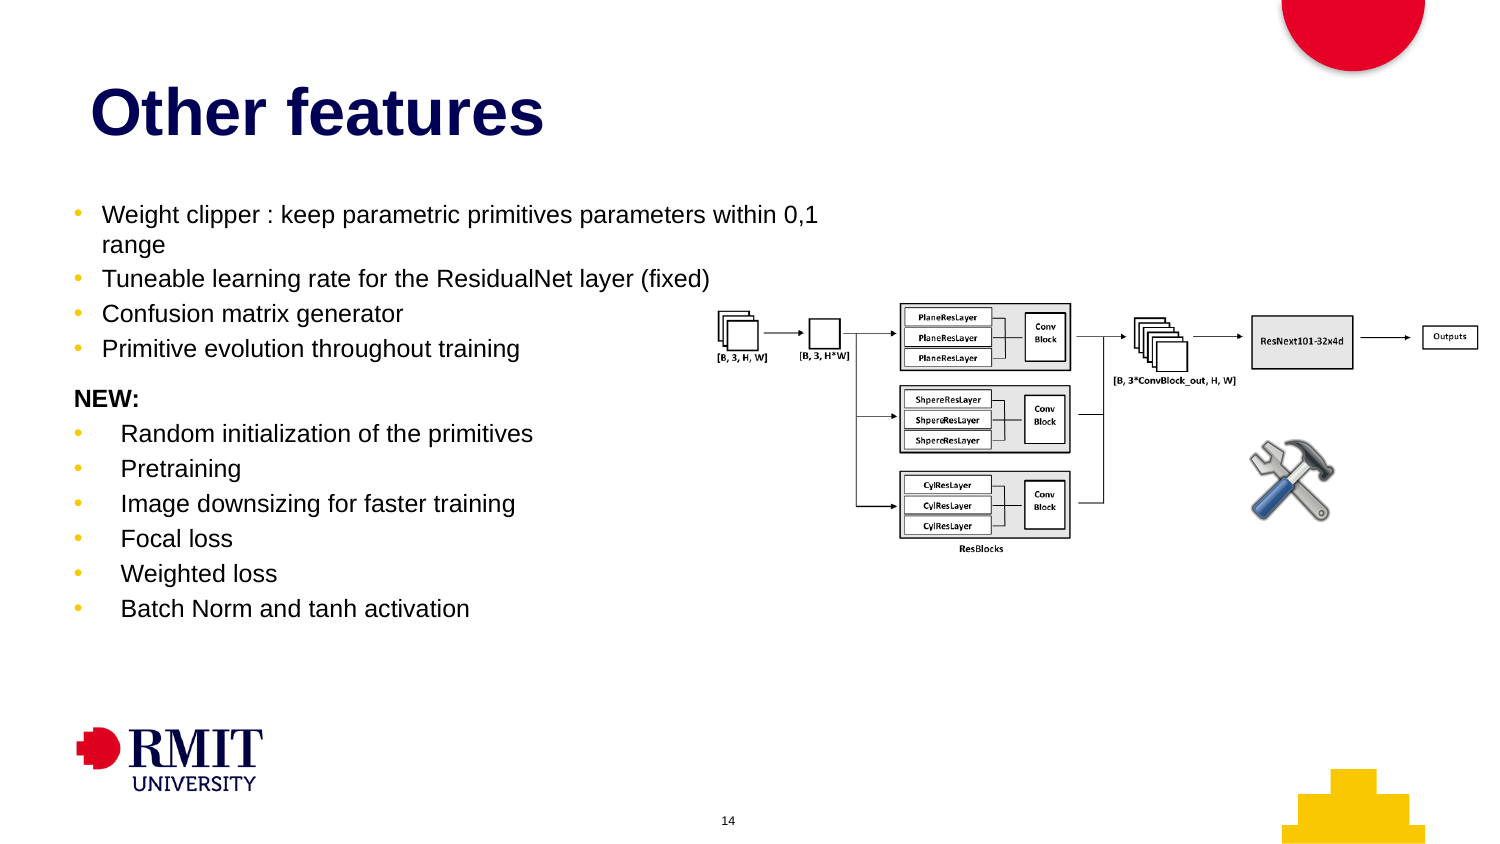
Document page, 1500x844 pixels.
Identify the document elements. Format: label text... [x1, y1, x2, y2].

list Weight clipper : keep parametric primitives parameters within 0,1 range Tuneable learning rate for the ResidualNet layer (fixed) Confusion matrix generator Primitive evolution throughout training NEW: Random initialization of the primitives Pretraining Image downsizing for faster training Focal loss Weighted loss Batch Norm and tanh activation [58, 190, 904, 639]
title Other features [75, 17, 1267, 201]
picture [57, 710, 281, 810]
picture [700, 303, 1480, 566]
